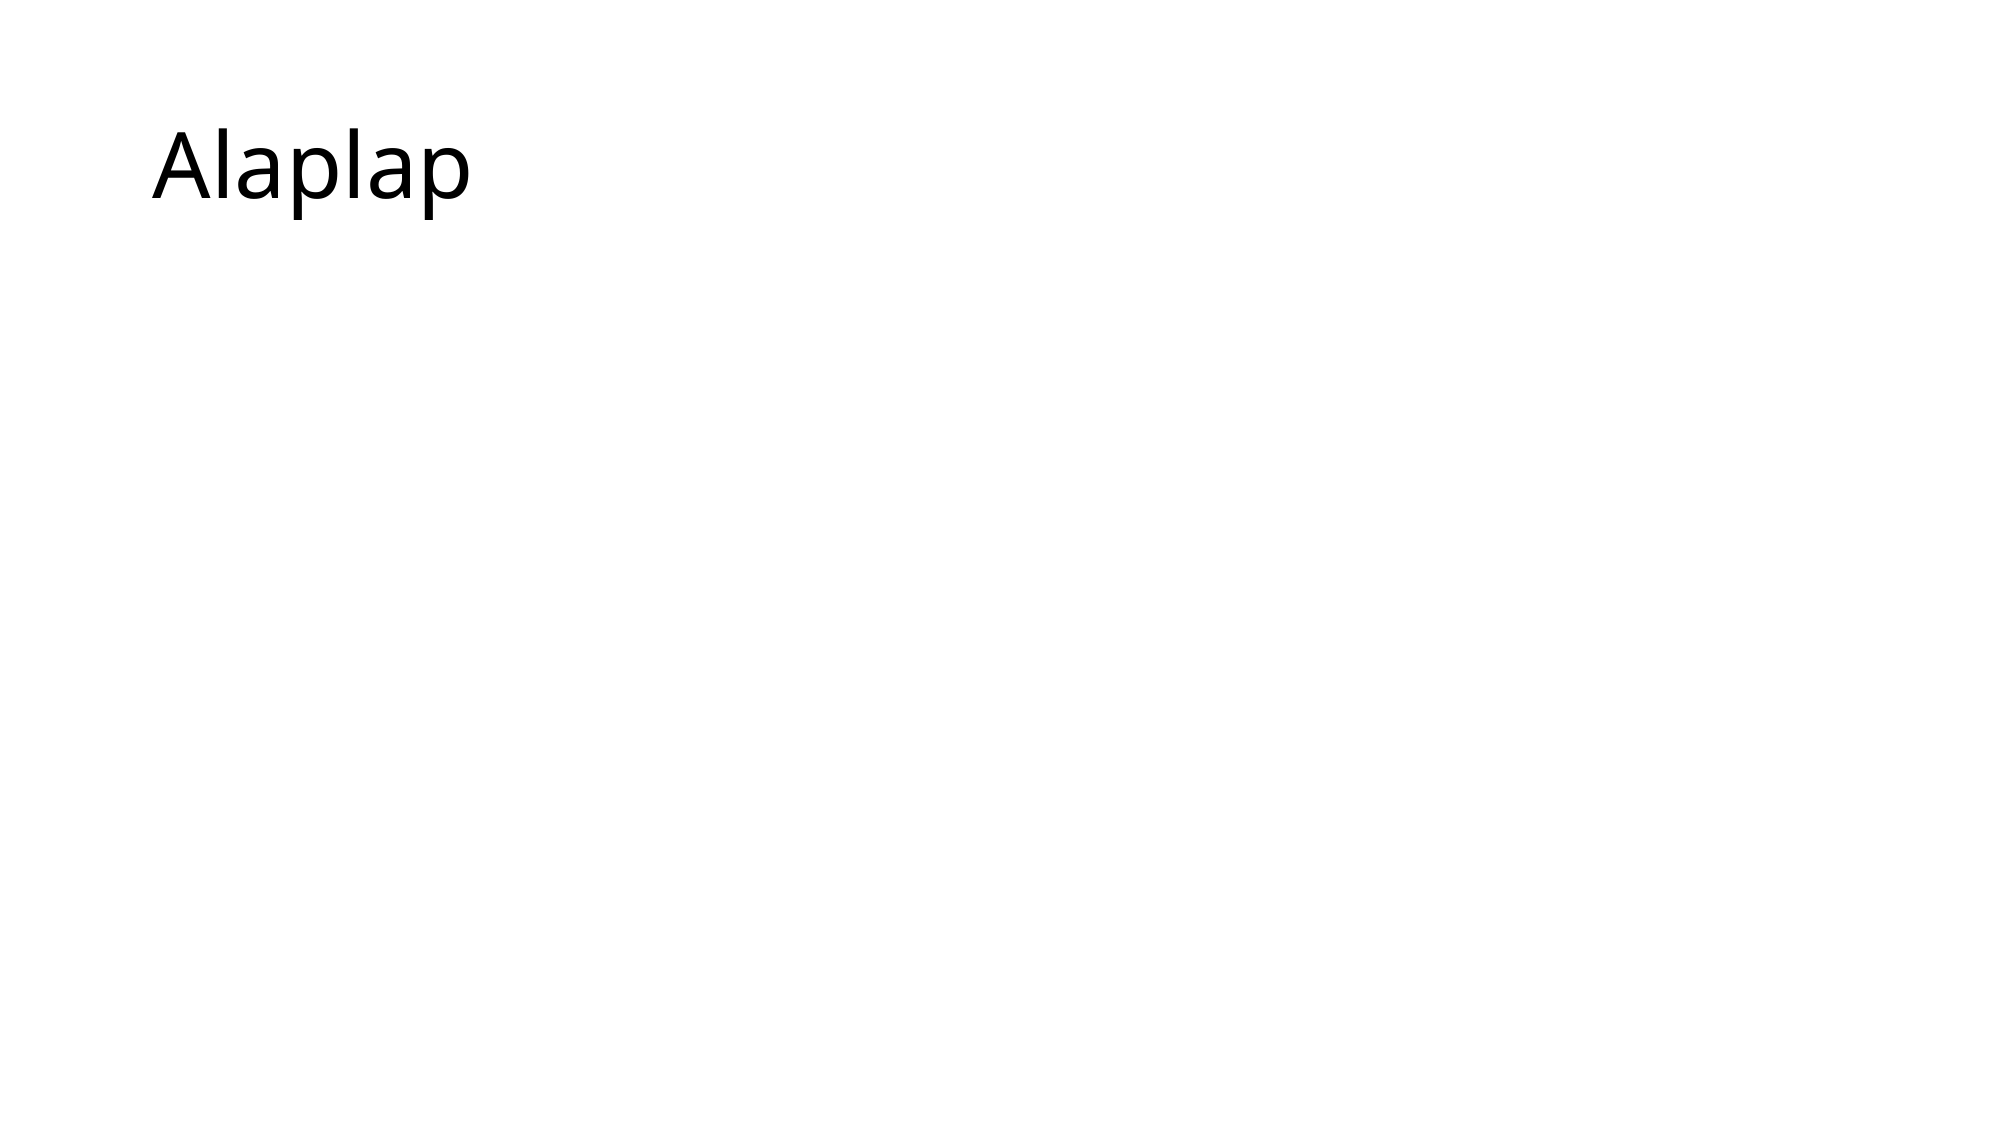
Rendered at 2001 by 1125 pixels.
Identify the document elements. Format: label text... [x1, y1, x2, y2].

title Alaplap [137, 59, 1863, 278]
